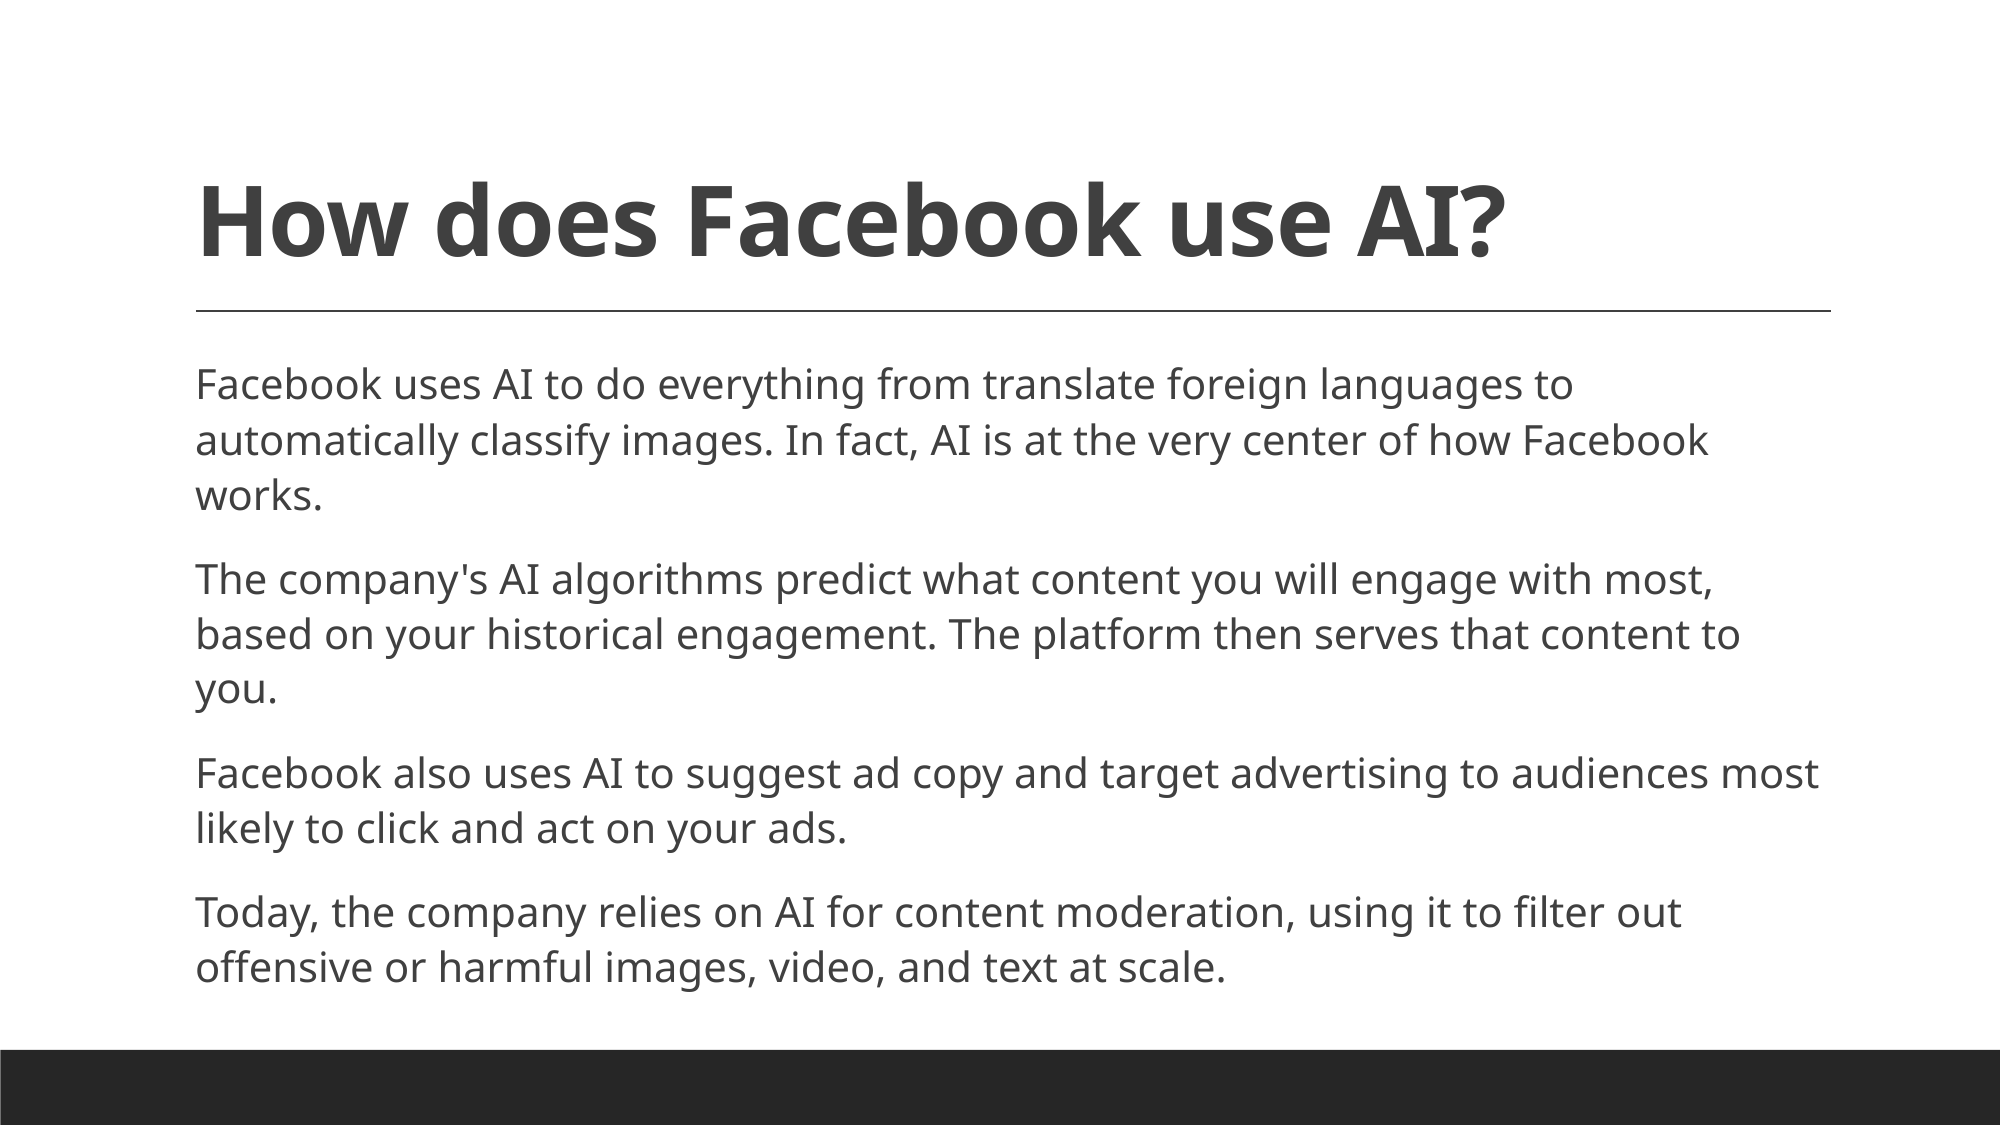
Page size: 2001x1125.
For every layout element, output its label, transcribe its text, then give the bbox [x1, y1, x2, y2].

list Facebook uses AI to do everything from translate foreign languages to automatically classify images. In fact, AI is at the very center of how Facebook works. The company's AI algorithms predict what content you will engage with most, based on your historical engagement. The platform then serves that content to you. Facebook also uses AI to suggest ad copy and target advertising to audiences most likely to click and act on your ads. Today, the company relies on AI for content moderation, using it to filter out offensive or harmful images, video, and text at scale. [180, 345, 1830, 963]
title How does Facebook use AI? [180, 47, 1830, 285]
